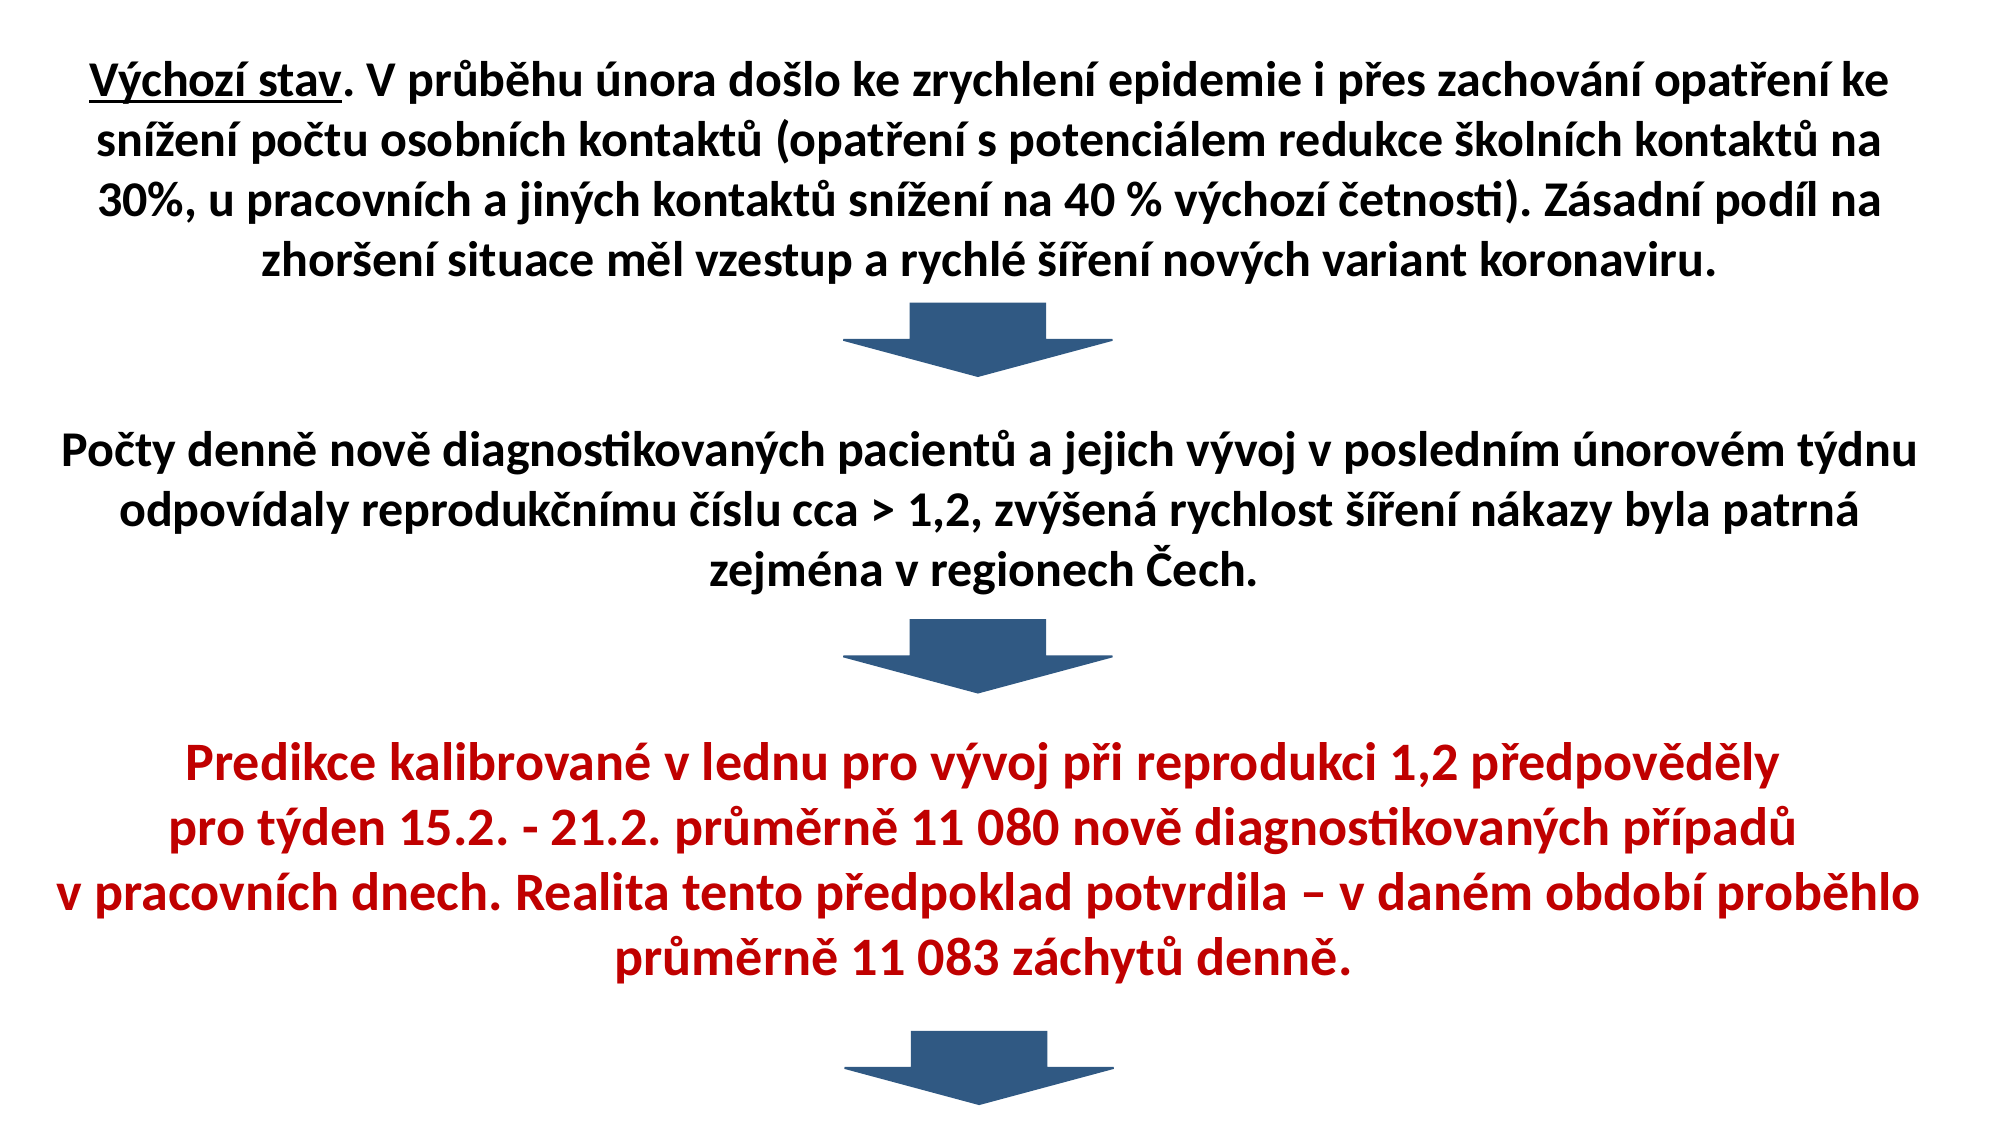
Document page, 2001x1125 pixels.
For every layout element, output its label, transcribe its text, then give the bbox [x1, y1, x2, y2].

text_box [844, 1031, 1114, 1105]
text_box [843, 303, 1113, 376]
text_box Výchozí stav. V průběhu února došlo ke zrychlení epidemie i přes zachování opatření ke snížení počtu osobních kontaktů (opatření s potenciálem redukce školních kontaktů na 30%, u pracovních a jiných kontaktů snížení na 40 % výchozí četnosti). Zásadní podíl na zhoršení situace měl vzestup a rychlé šíření nových variant koronaviru. Počty denně nově diagnostikovaných pacientů a jejich vývoj v posledním únorovém týdnu odpovídaly reprodukčnímu číslu cca > 1,2, zvýšená rychlost šíření nákazy byla patrná zejména v regionech Čech. Predikce kalibrované v lednu pro vývoj při reprodukci 1,2 předpověděly pro týden 15.2. - 21.2. průměrně 11 080 nově diagnostikovaných případů v pracovních dnech. Realita tento předpoklad potvrdila – v daném období proběhlo průměrně 11 083 záchytů denně. [26, 38, 1954, 994]
text_box [843, 620, 1113, 693]
